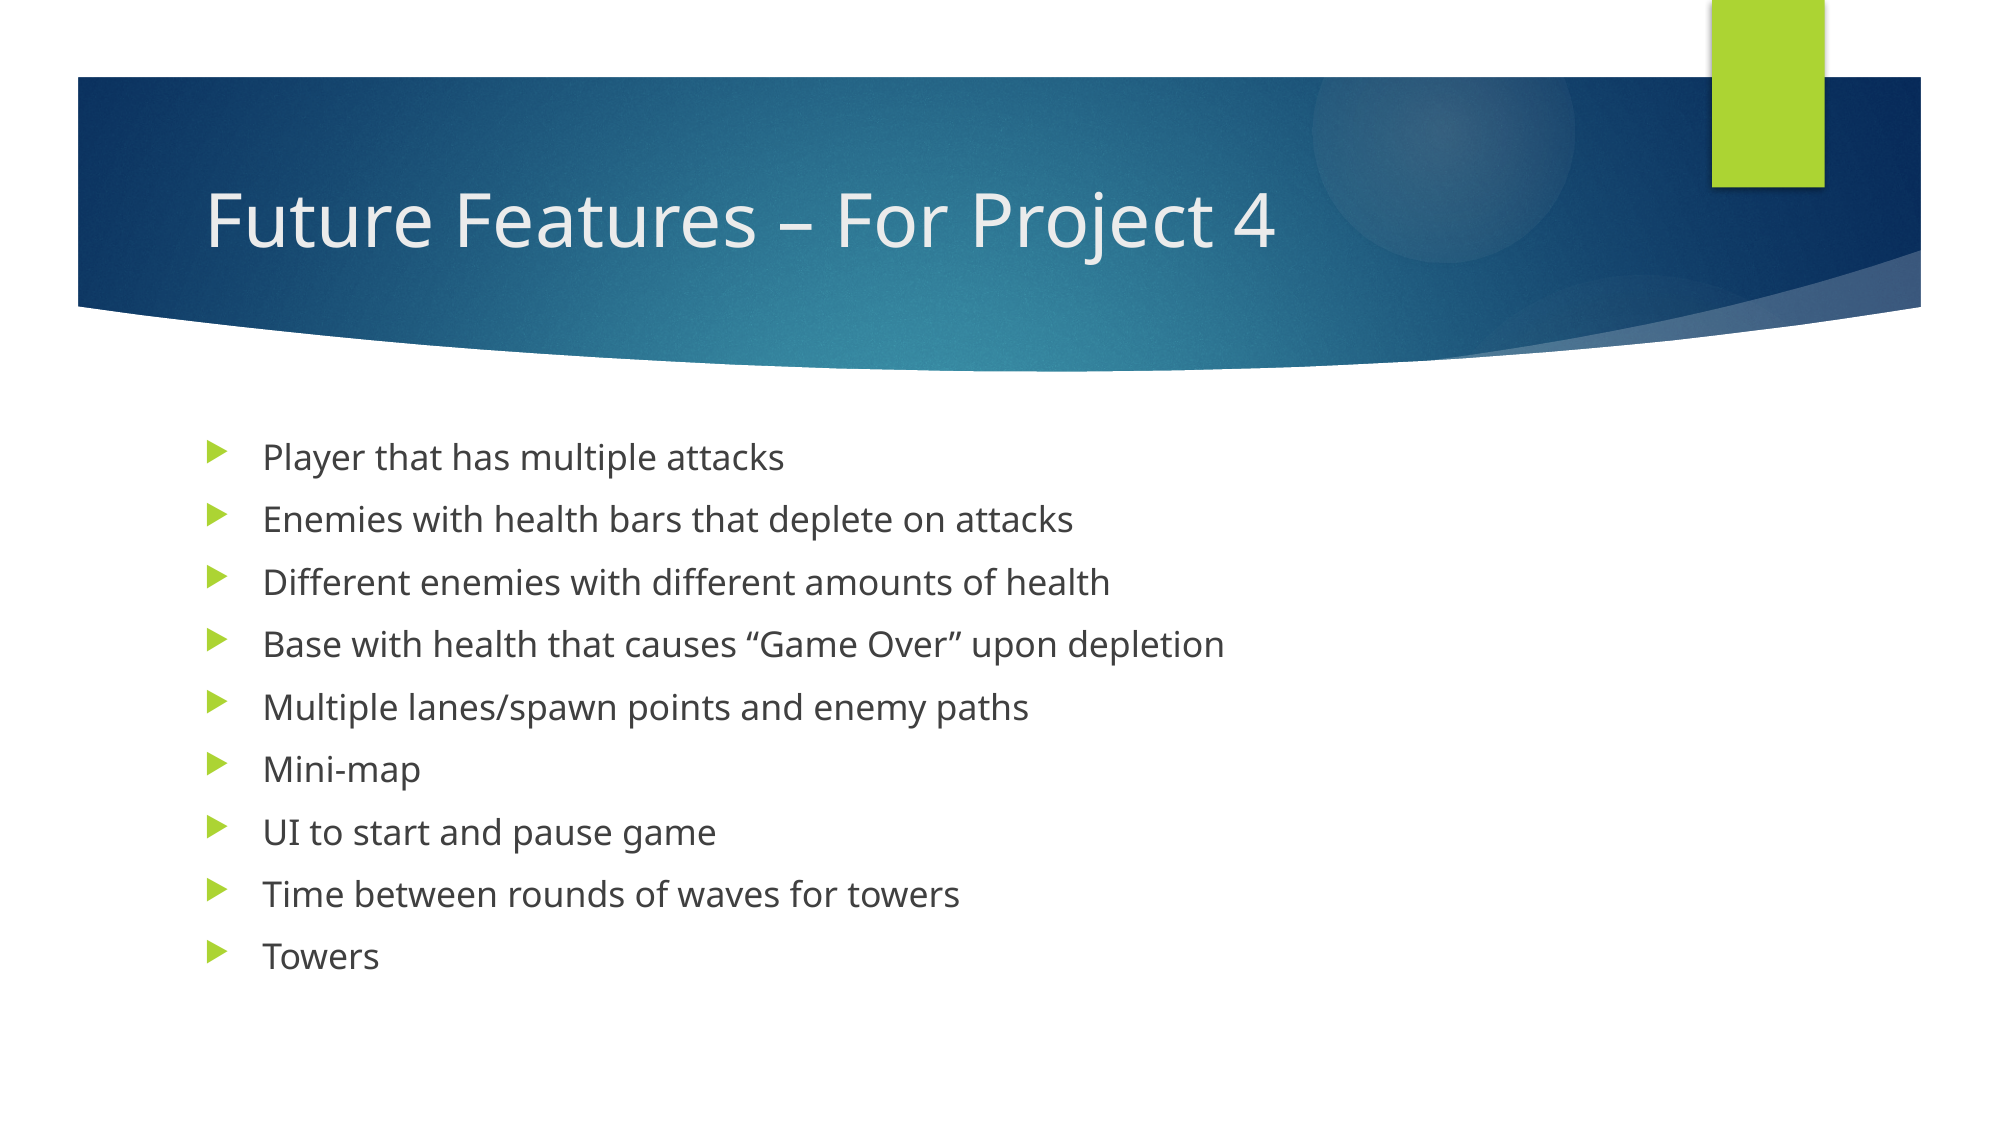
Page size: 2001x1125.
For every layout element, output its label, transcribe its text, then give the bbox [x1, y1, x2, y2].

title Future Features – For Project 4 [189, 159, 1627, 276]
list Player that has multiple attacks Enemies with health bars that deplete on attacks Different enemies with different amounts of health Base with health that causes “Game Over” upon depletion Multiple lanes/spawn points and enemy paths Mini-map UI to start and pause game Time between rounds of waves for towers Towers [189, 427, 1627, 988]
